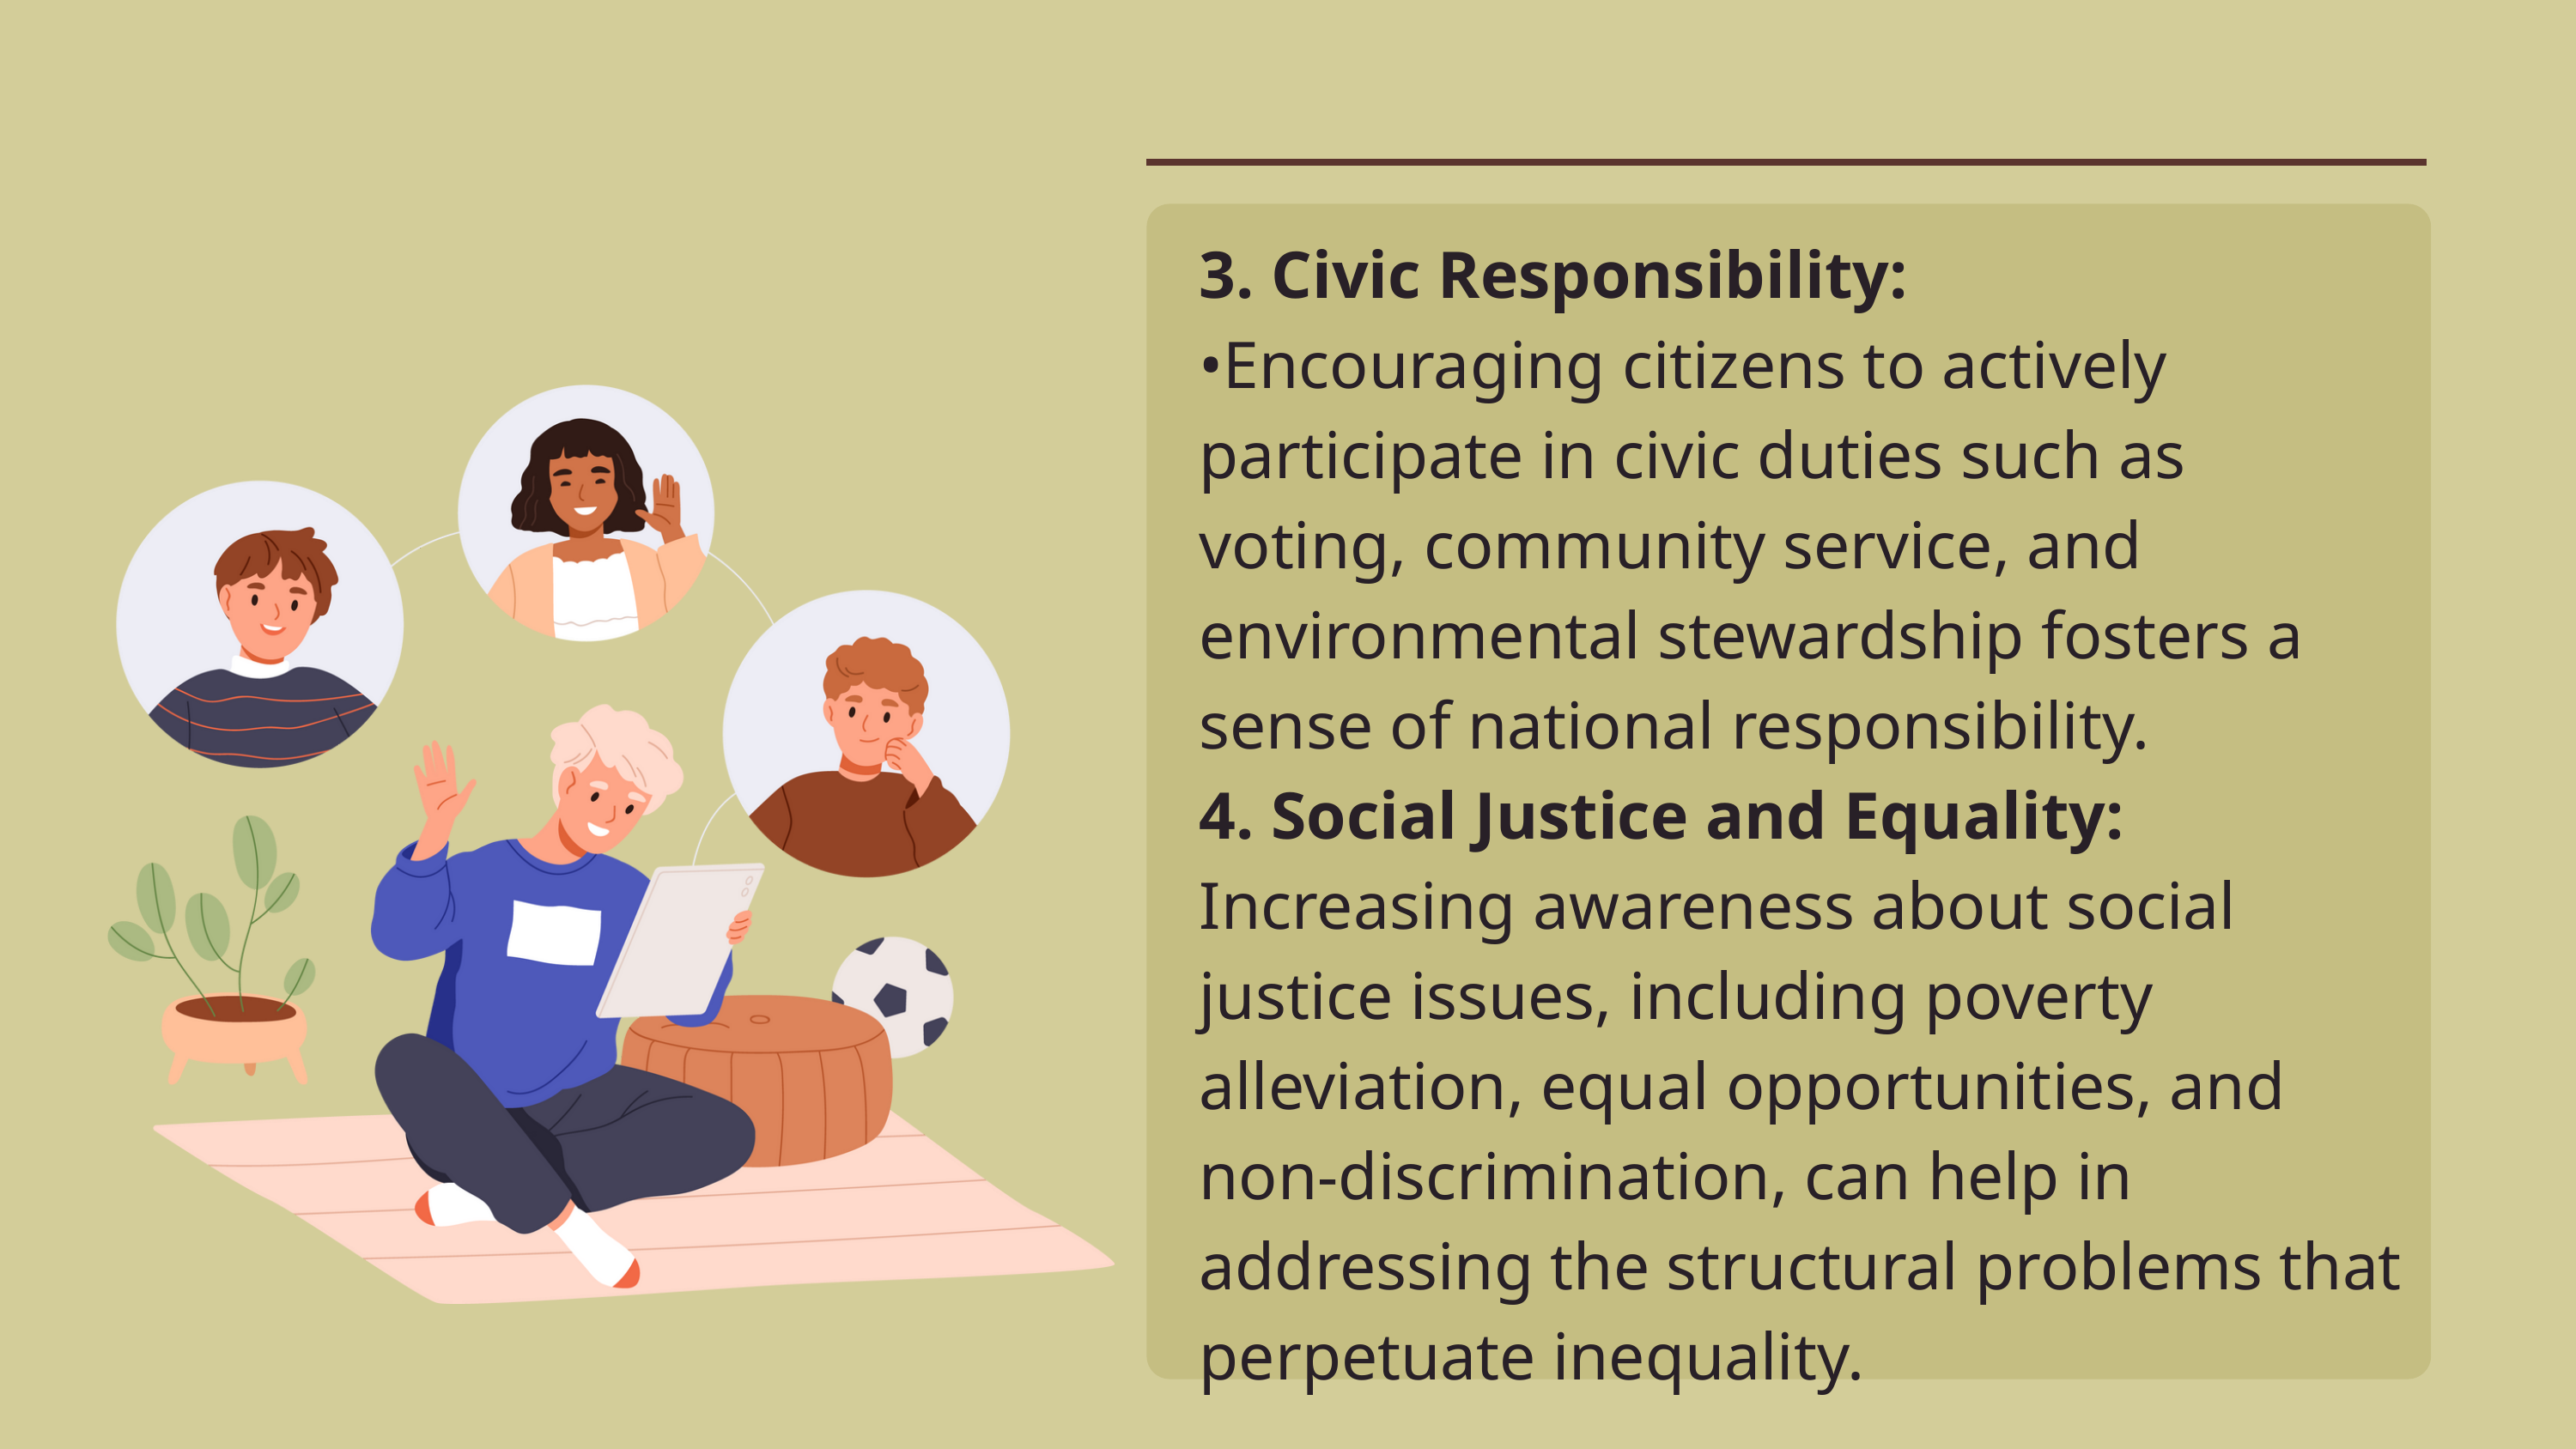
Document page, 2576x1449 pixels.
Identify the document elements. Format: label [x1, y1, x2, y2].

text_box [1146, 158, 2427, 166]
text_box [107, 385, 1115, 1304]
text_box [1146, 203, 2432, 1379]
text_box [1199, 1389, 2409, 1393]
